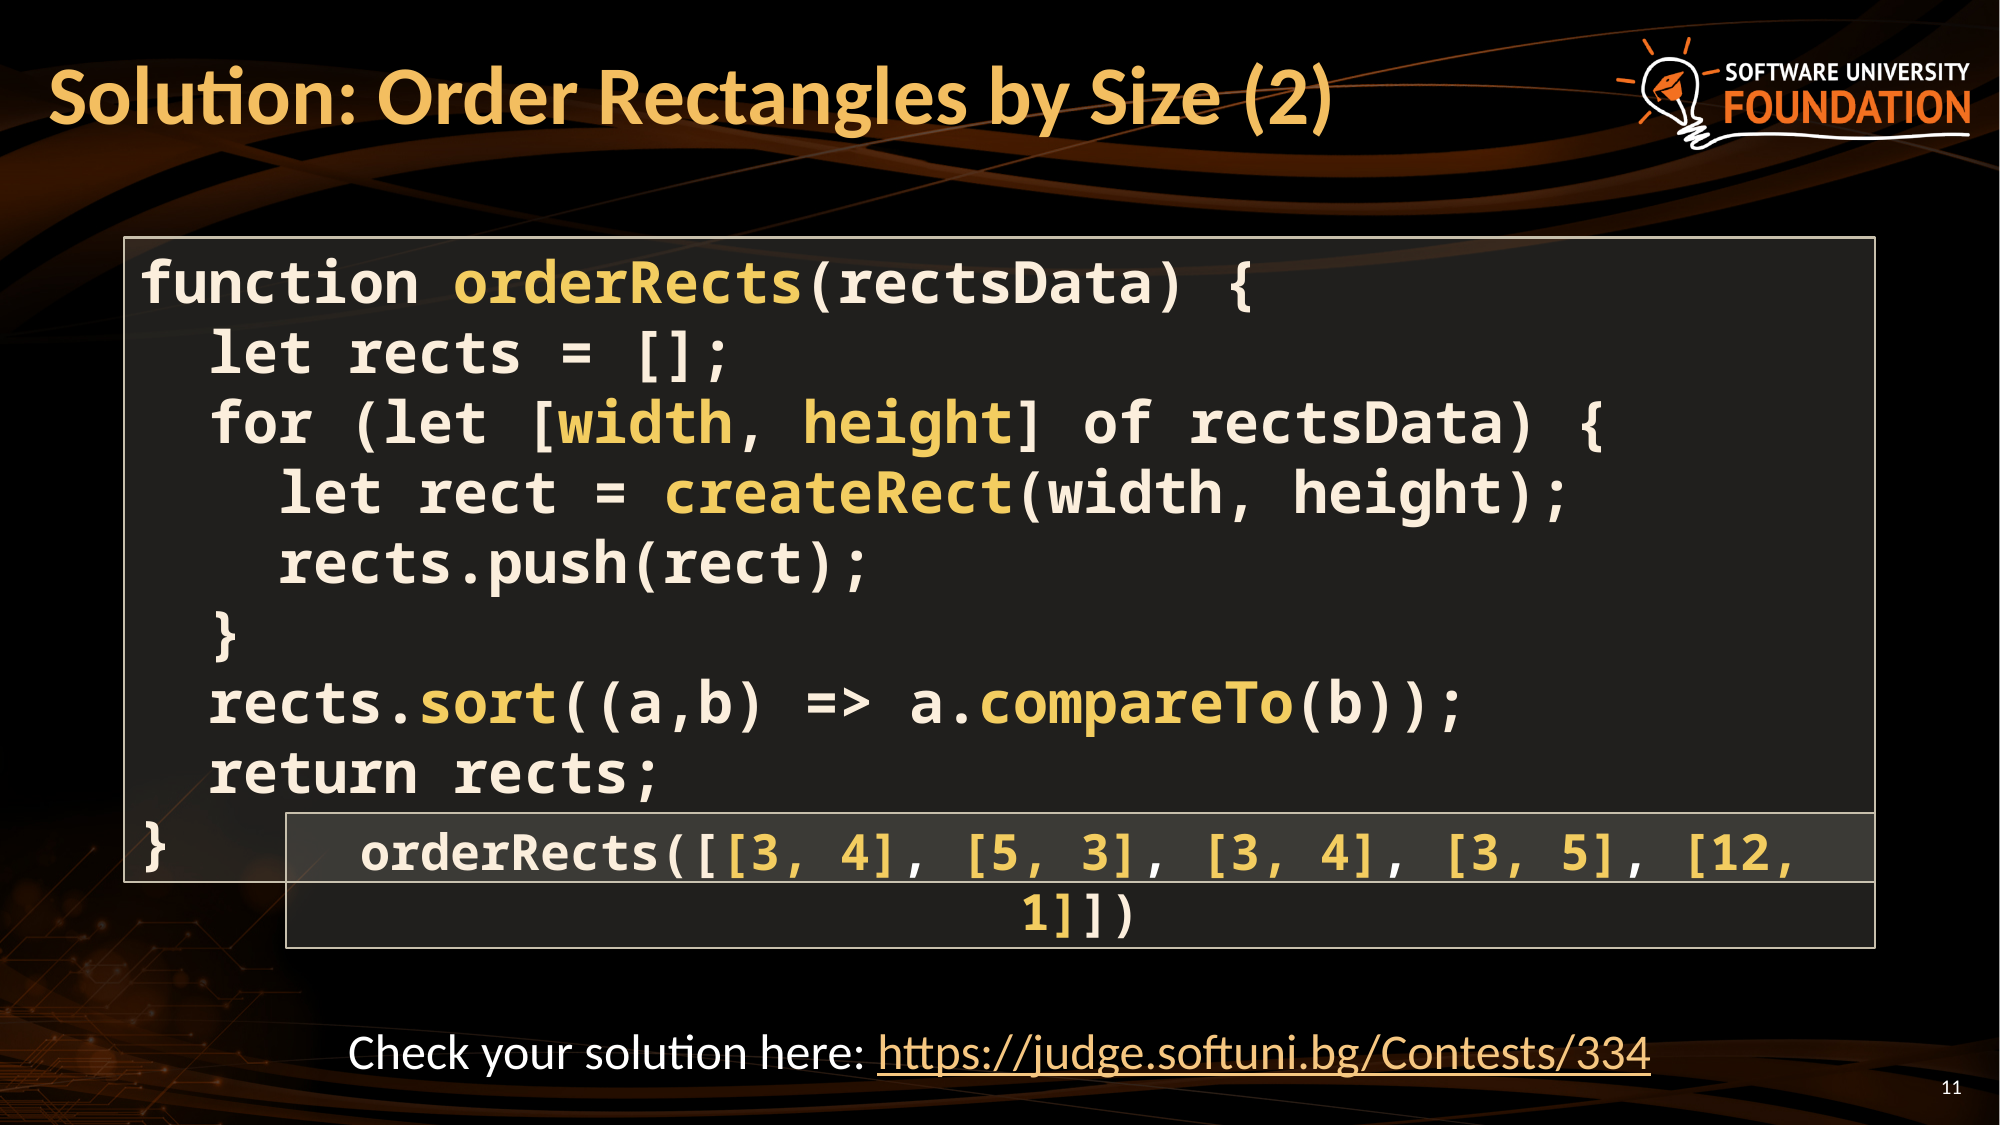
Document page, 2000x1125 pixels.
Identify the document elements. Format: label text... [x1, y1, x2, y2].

text_box orderRects([[3, 4], [5, 3], [3, 4], [3, 5], [12, 1]]) [285, 813, 1876, 948]
title Solution: Order Rectangles by Size (2) [30, 6, 1602, 189]
slide_number 11 [1897, 1070, 1968, 1103]
picture [0, 0, 2000, 1125]
text_box Check your solution here: https://judge.softuni.bg/Contests/334 [133, 1011, 1866, 1087]
text_box function orderRects(rectsData) { let rects = []; for (let [width, height] of rectsData) { let rect = createRect(width, height); rects.push(rect); } rects.sort((a,b) => a.compareTo(b)); return rects; } [124, 237, 1875, 883]
